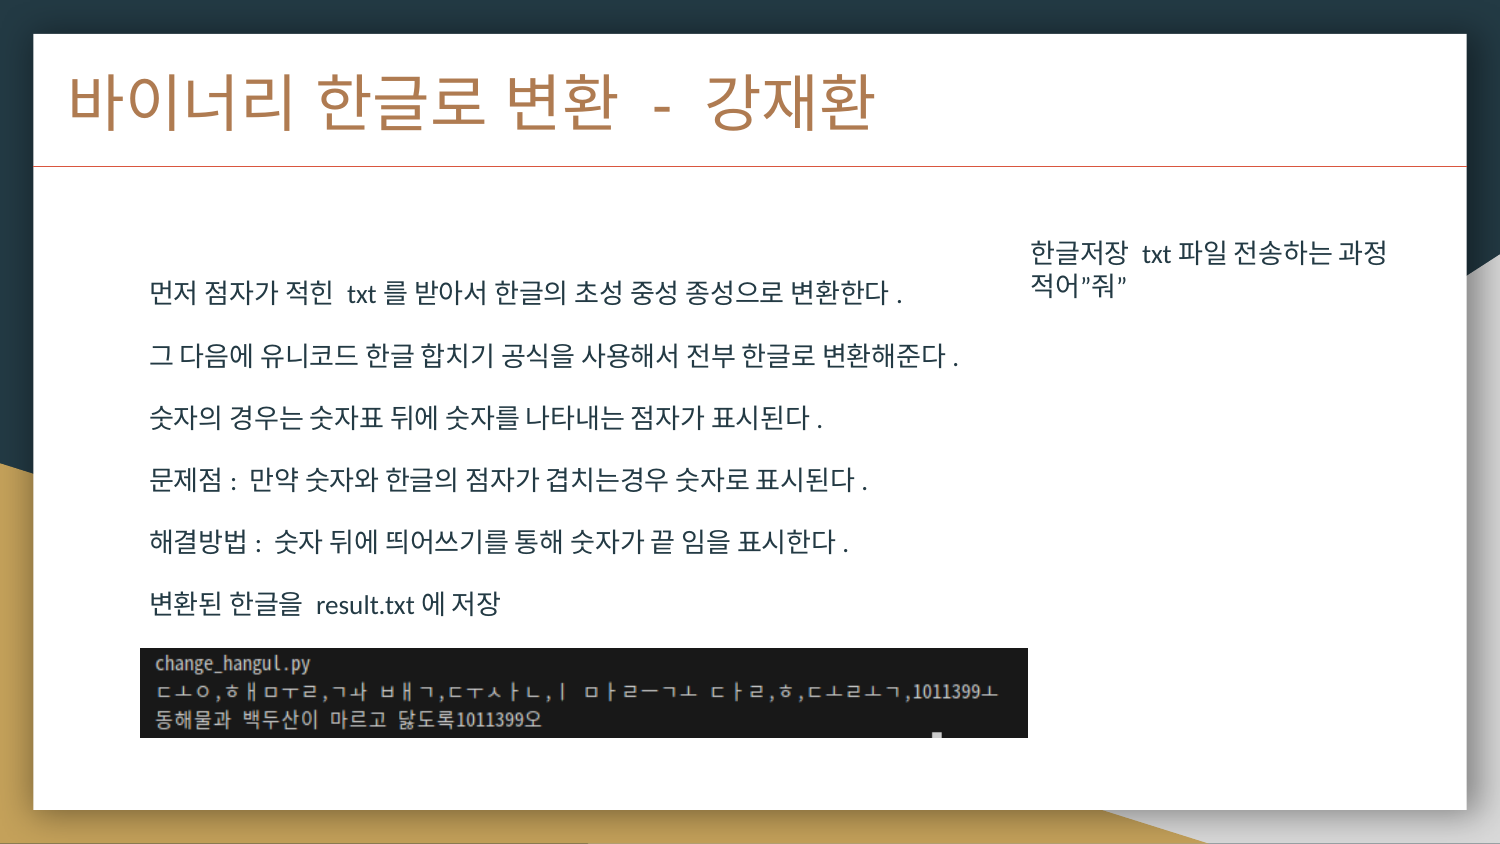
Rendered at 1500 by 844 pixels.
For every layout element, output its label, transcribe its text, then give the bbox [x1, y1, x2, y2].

text_box 바이너리 한글로 변환 - 강재환 [56, 57, 1434, 144]
list 먼저 점자가 적힌 txt를 받아서 한글의 초성 중성 종성으로 변환한다. 그 다음에 유니코드 한글 합치기 공식을 사용해서 전부 한글로 변환해준다. 숫자의 경우는 숫자표 뒤에 숫자를 나타내는 점자가 표시된다. 문제점: 만약 숫자와 한글의 점자가 겹치는경우 숫자로 표시된다. 해결방법: 숫자 뒤에 띄어쓰기를 통해 숫자가 끝 임을 표시한다. 변환된 한글을 result.txt에 저장 [134, 256, 1366, 659]
picture [140, 648, 1029, 738]
text_box 한글저장 txt파일 전송하는 과정 적어”줘” [1015, 221, 1406, 349]
